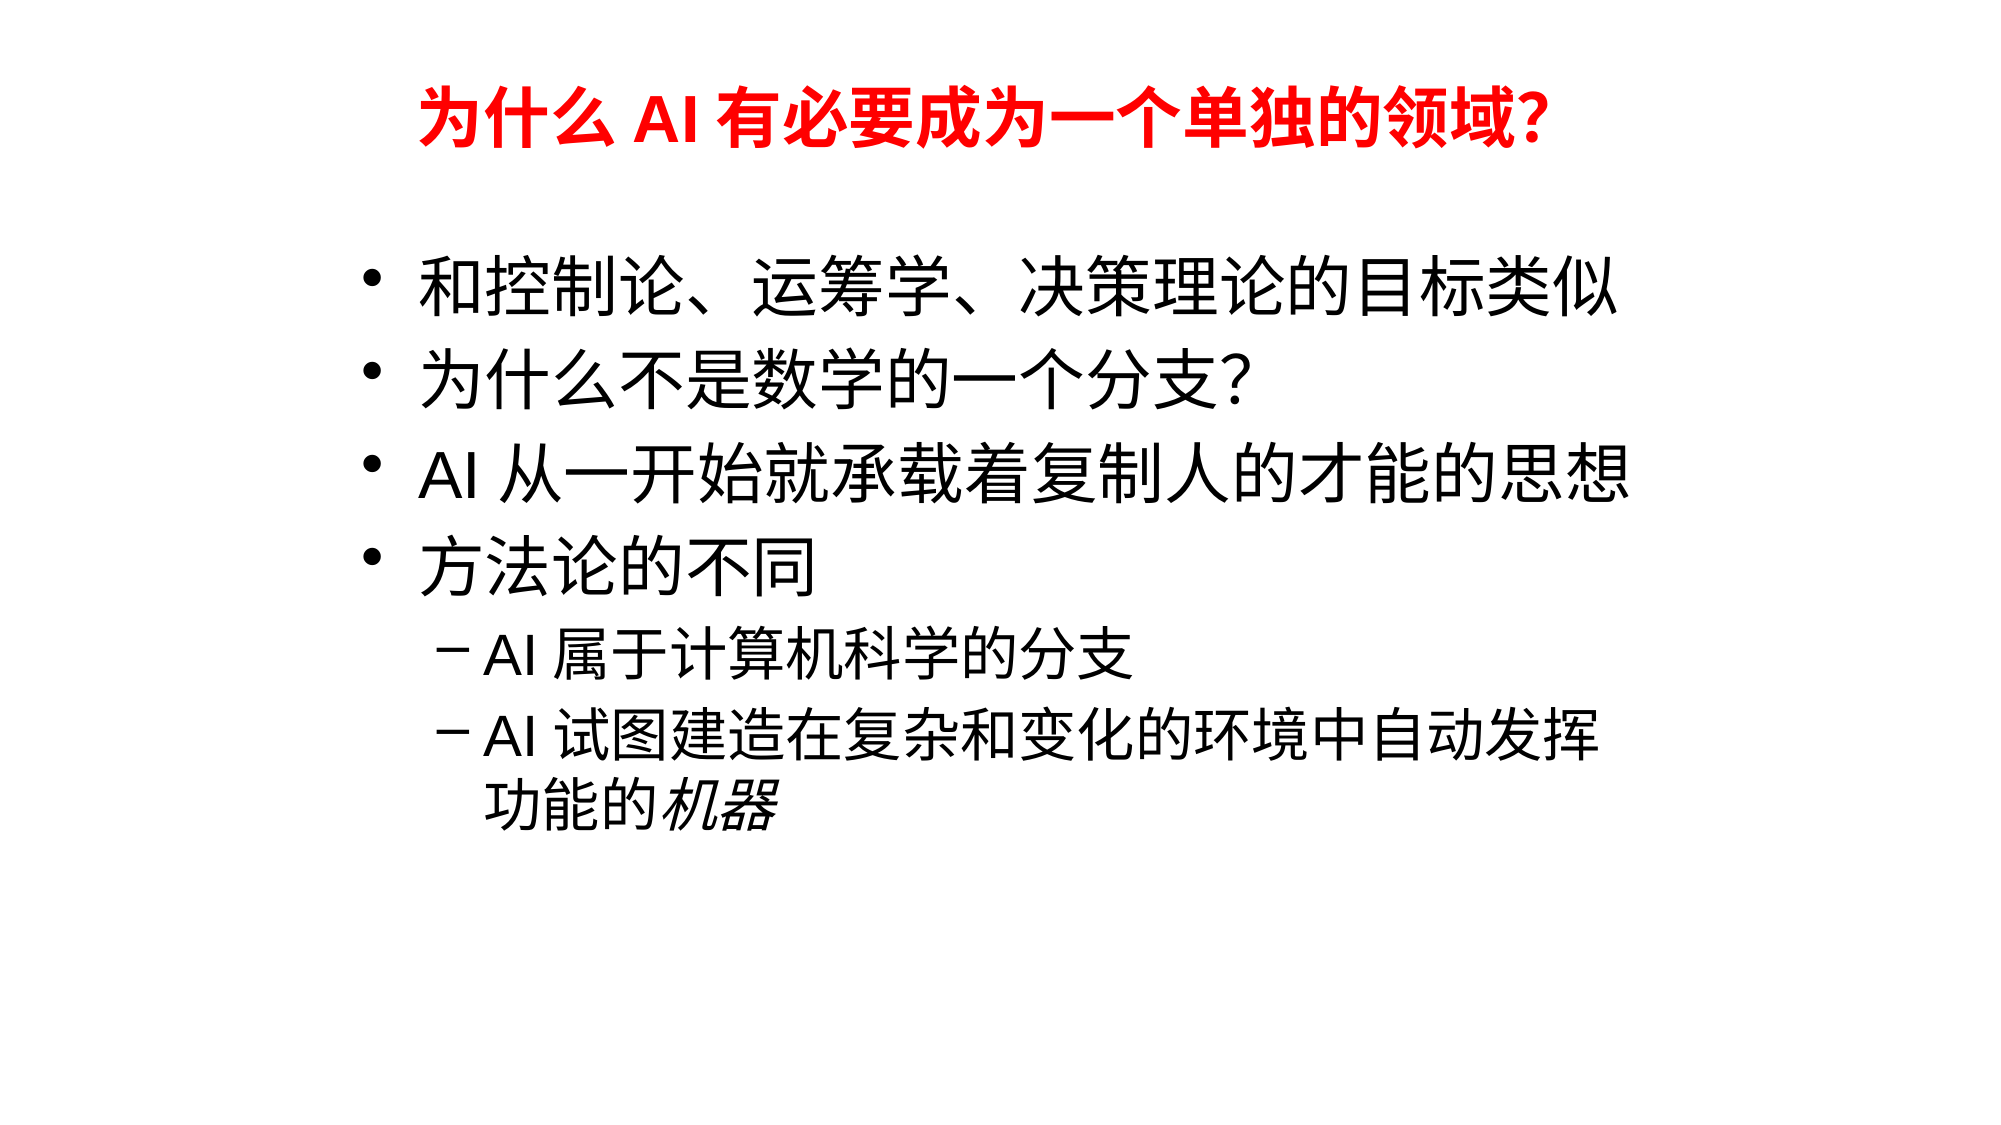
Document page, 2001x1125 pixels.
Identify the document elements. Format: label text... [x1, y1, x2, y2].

list 和控制论、运筹学、决策理论的目标类似 为什么不是数学的一个分支？ AI从一开始就承载着复制人的才能的思想 方法论的不同 AI属于计算机科学的分支 AI试图建造在复杂和变化的环境中自动发挥功能的机器 [346, 237, 1653, 977]
title 为什么AI有必要成为一个单独的领域？ [324, 45, 1675, 188]
